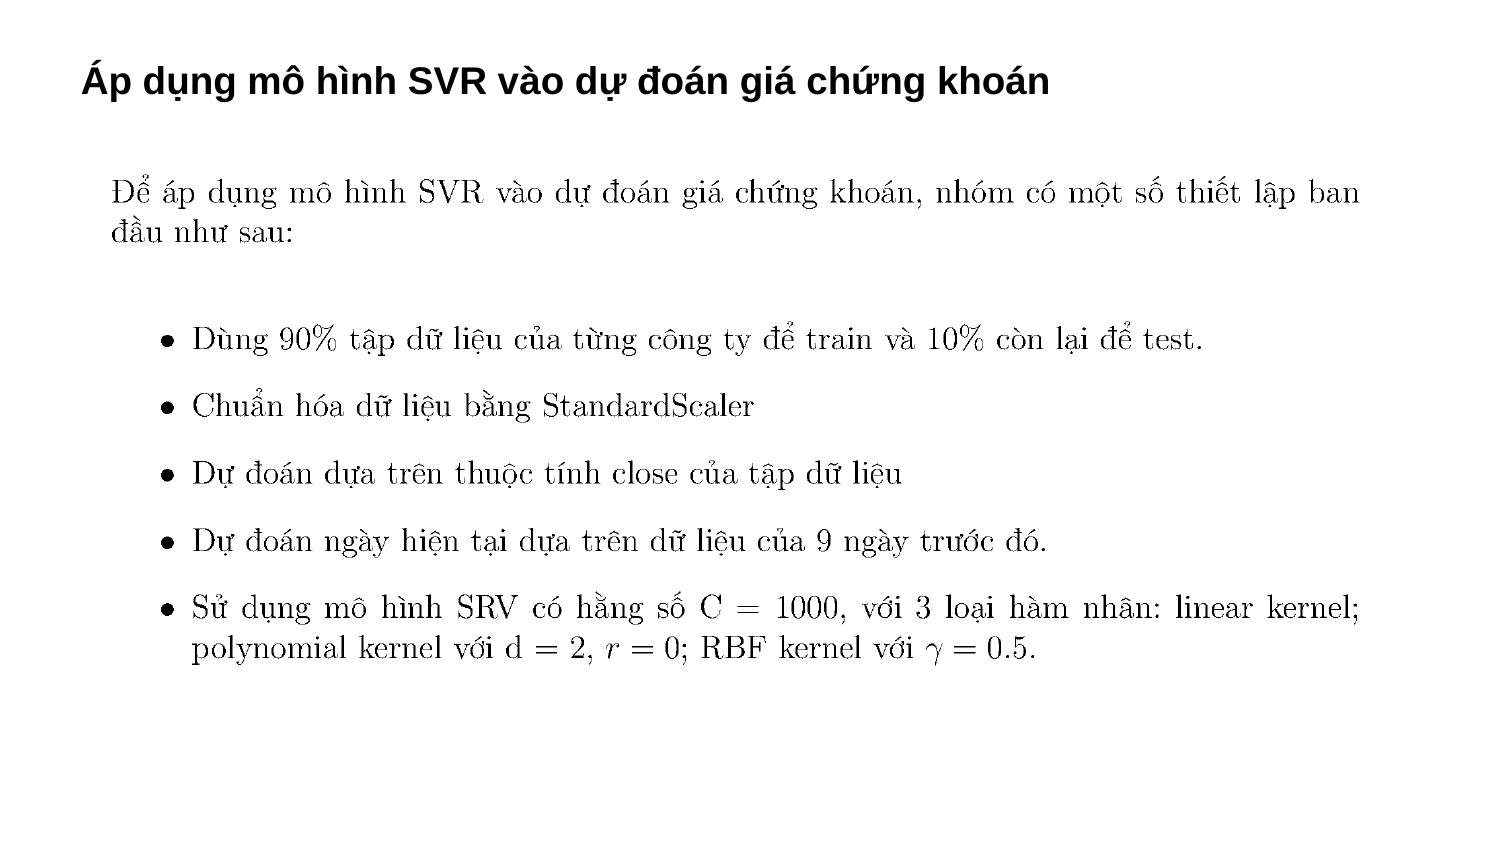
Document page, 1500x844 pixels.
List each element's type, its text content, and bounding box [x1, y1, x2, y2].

picture [101, 164, 1398, 679]
text_box Áp dụng mô hình SVR vào dự đoán giá chứng khoán [65, 41, 1296, 118]
